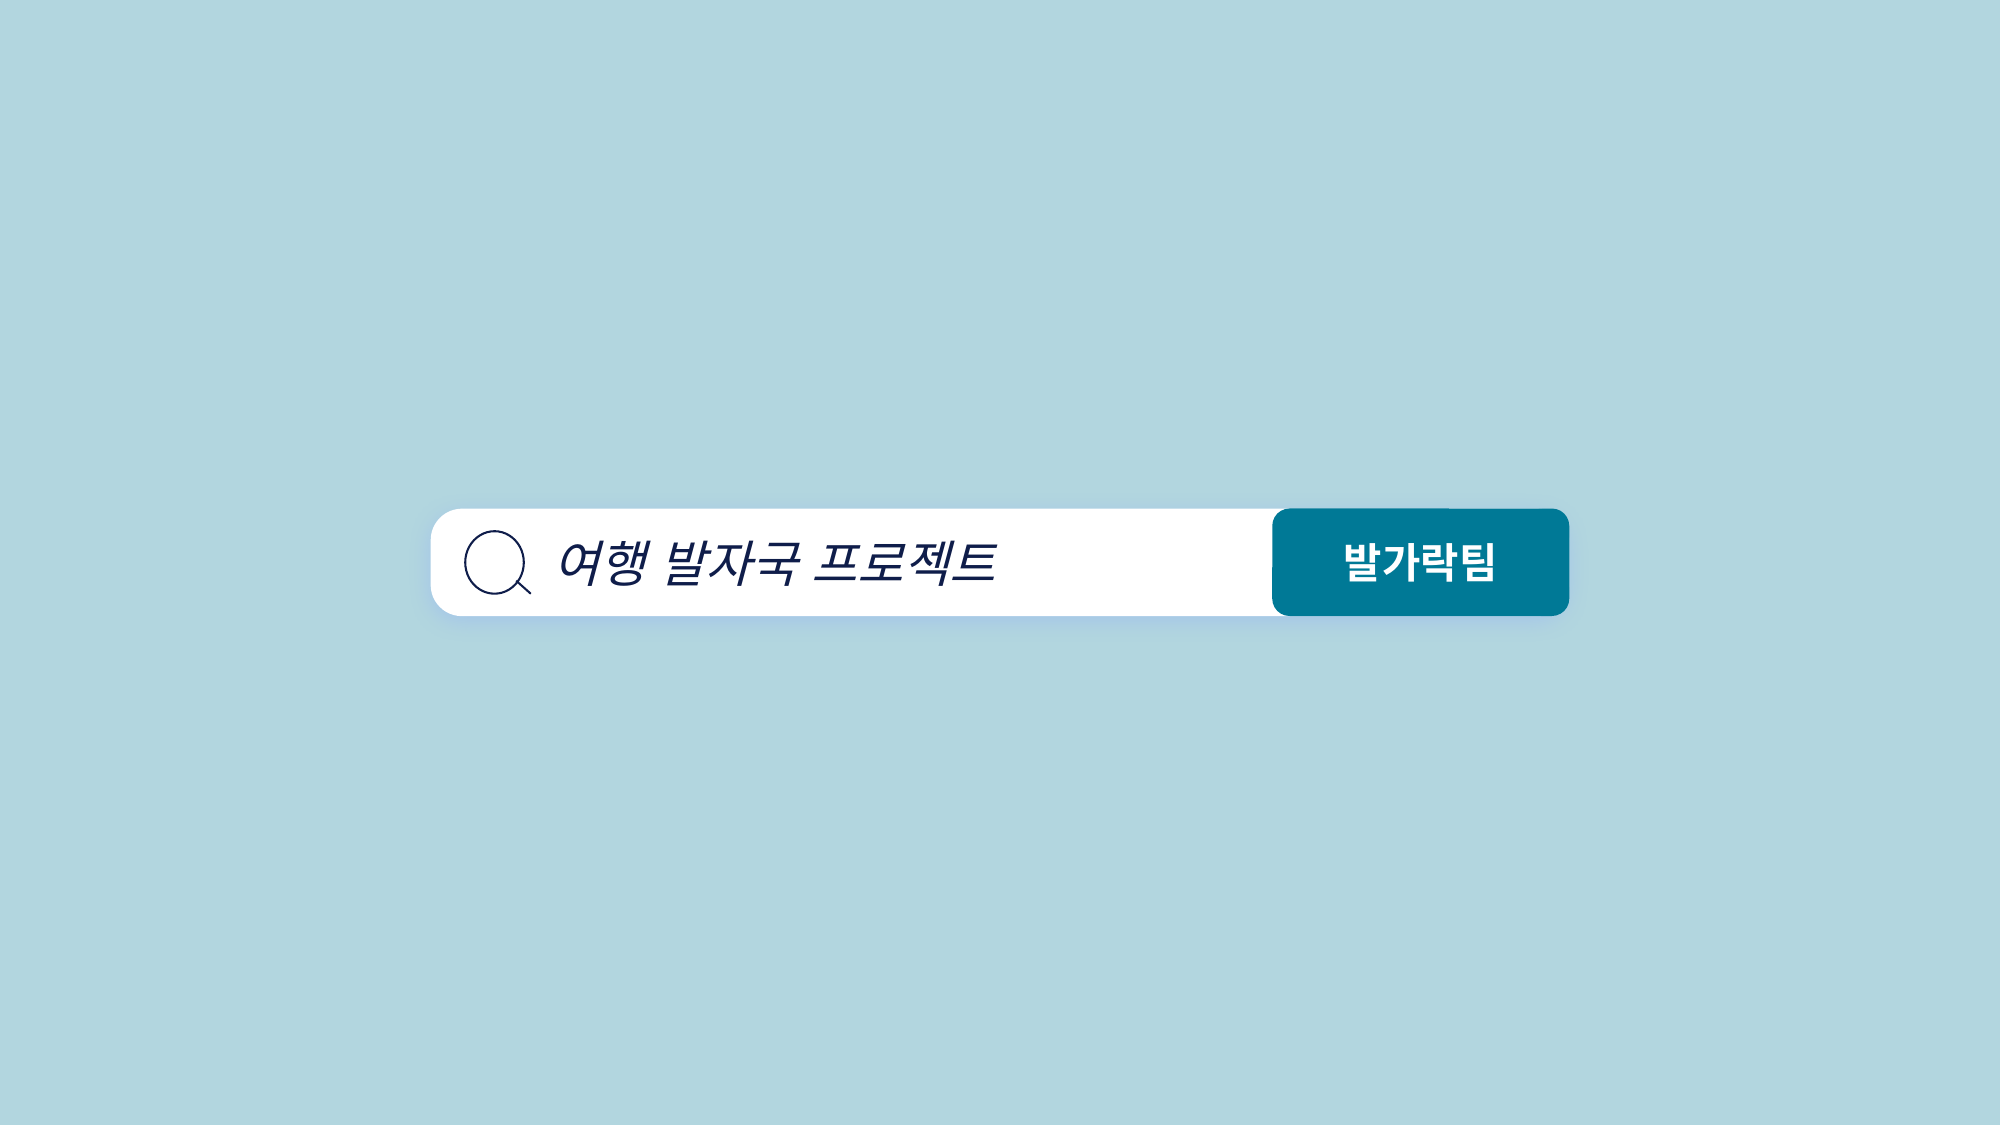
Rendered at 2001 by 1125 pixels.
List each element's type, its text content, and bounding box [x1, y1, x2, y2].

text_box 여행 발자국 프로젝트 [429, 507, 1289, 618]
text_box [465, 531, 531, 594]
text_box 발가락팀 [1271, 507, 1571, 618]
